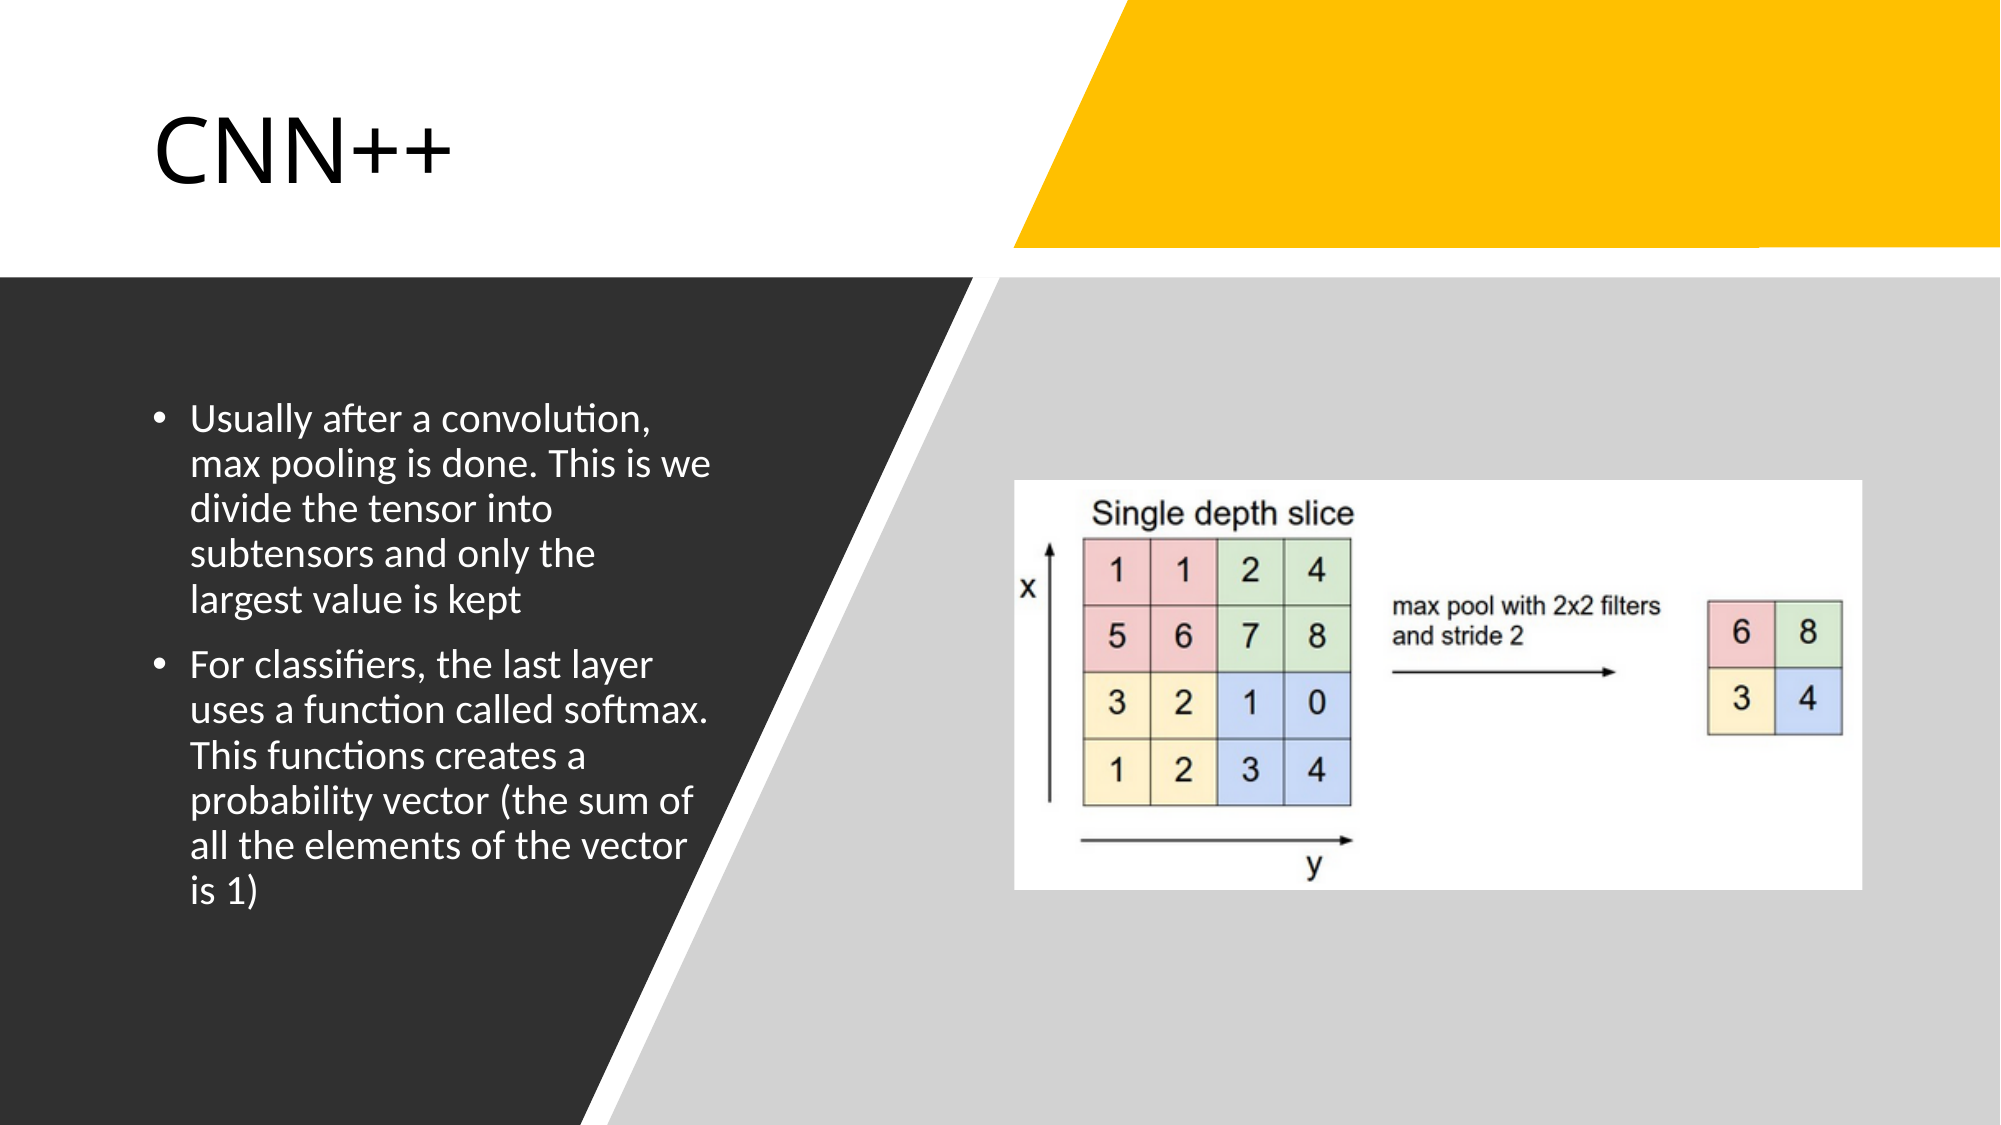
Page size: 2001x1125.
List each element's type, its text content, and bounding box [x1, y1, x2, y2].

picture [1014, 480, 1863, 890]
text_box [0, 276, 975, 1125]
text_box [1011, 0, 2000, 249]
title CNN++ [137, 59, 1014, 248]
text_box [606, 276, 2000, 1125]
list Usually after a convolution, max pooling is done. This is we divide the tensor into subtensors and only the largest value is kept For classifiers, the last layer uses a function called softmax. This functions creates a probability vector (the sum of all the elements of the vector is 1) [137, 356, 729, 954]
